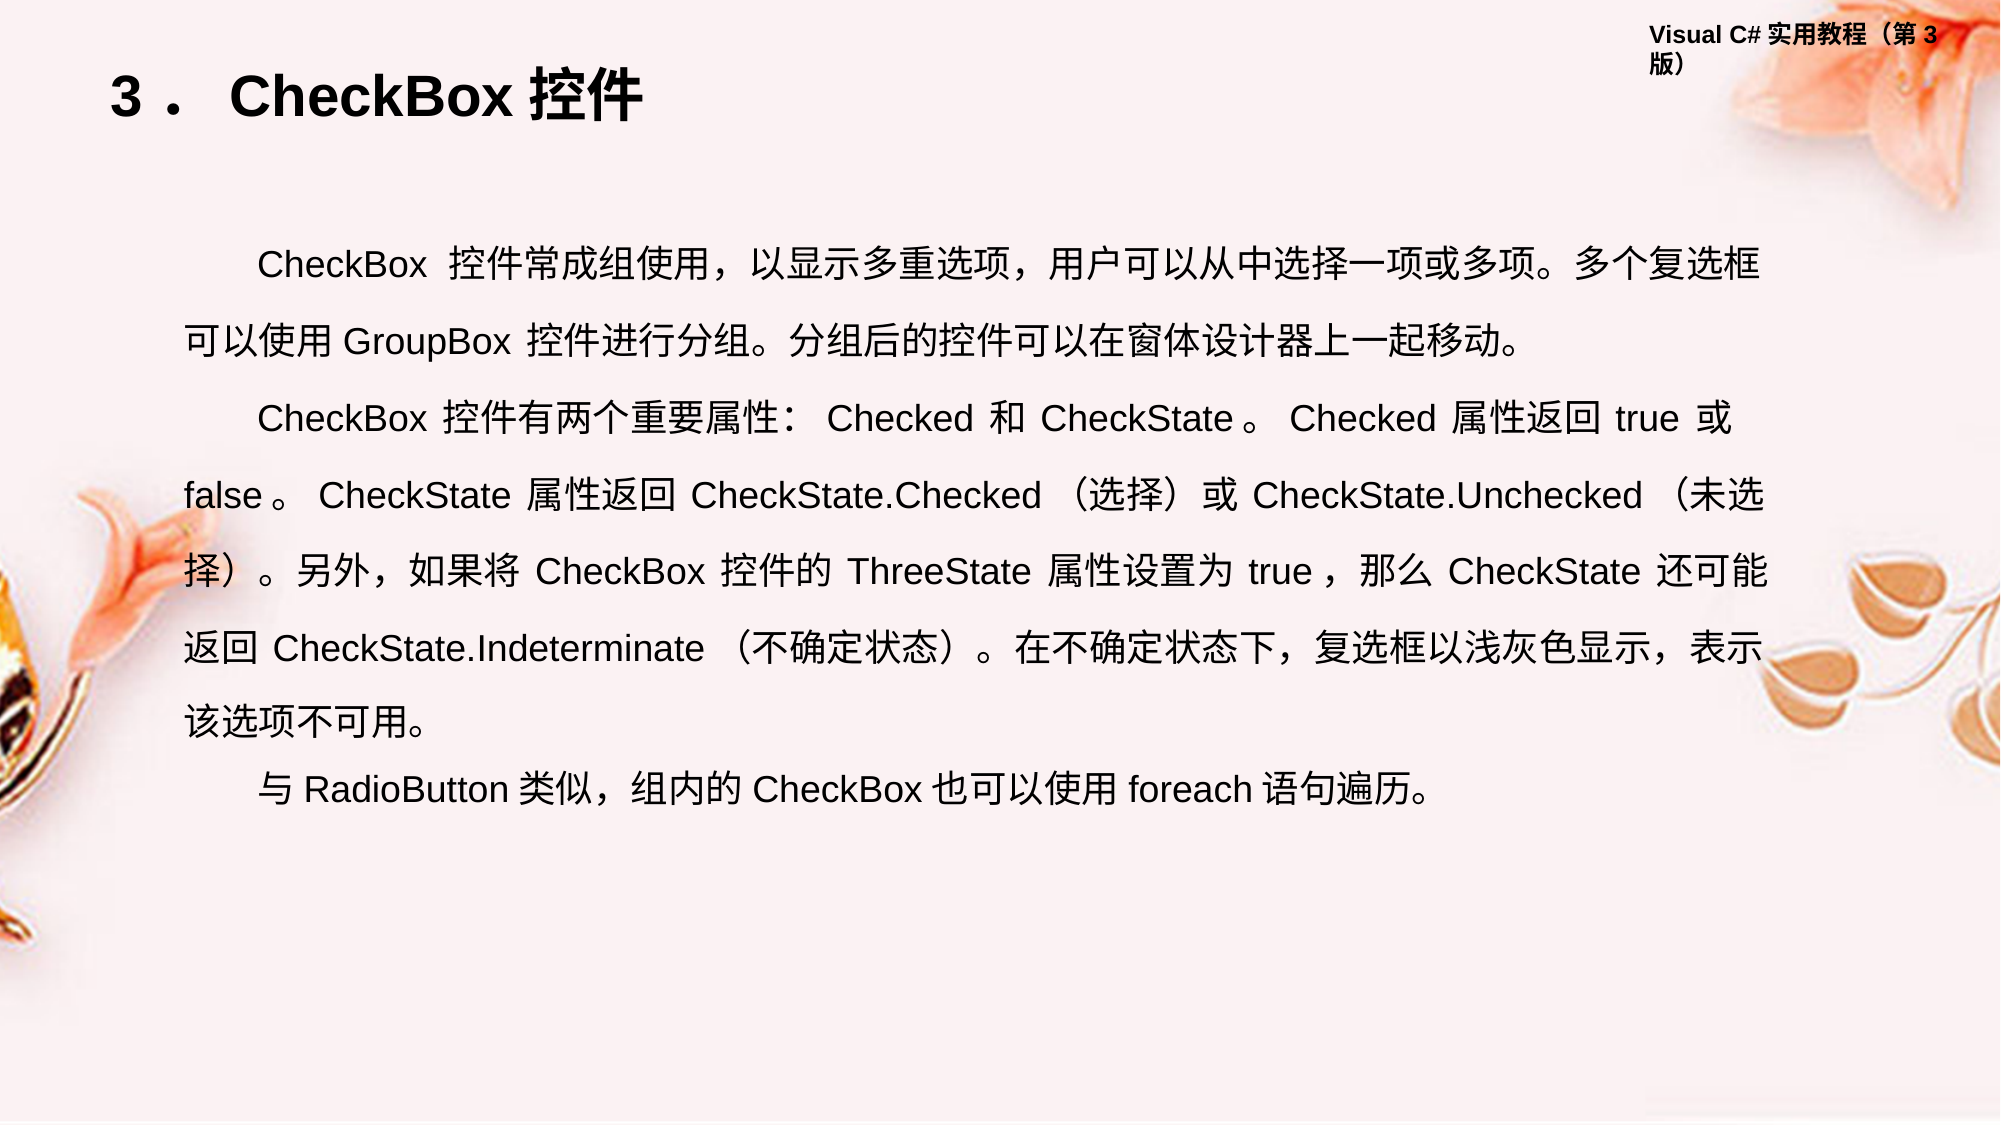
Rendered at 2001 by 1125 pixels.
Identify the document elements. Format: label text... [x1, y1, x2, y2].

picture [0, 0, 2001, 1125]
text_box 3．CheckBox控件 [96, 58, 1047, 136]
text_box CheckBox 控件常成组使用，以显示多重选项，用户可以从中选择一项或多项。多个复选框可以使用GroupBox 控件进行分组。分组后的控件可以在窗体设计器上一起移动。 CheckBox 控件有两个重要属性：Checked 和 CheckState。Checked 属性返回 true 或 false。CheckState 属性返回 CheckState.Checked（选择）或 CheckState.Unchecked（未选择）。另外，如果将 CheckBox 控件的 ThreeState 属性设置为 true，那么 CheckState 还可能返回 CheckState.Indeterminate（不确定状态）。在不确定状态下，复选框以浅灰色显示，表示该选项不可用。 与RadioButton类似，组内的CheckBox也可以使用foreach语句遍历。 [169, 207, 1807, 818]
